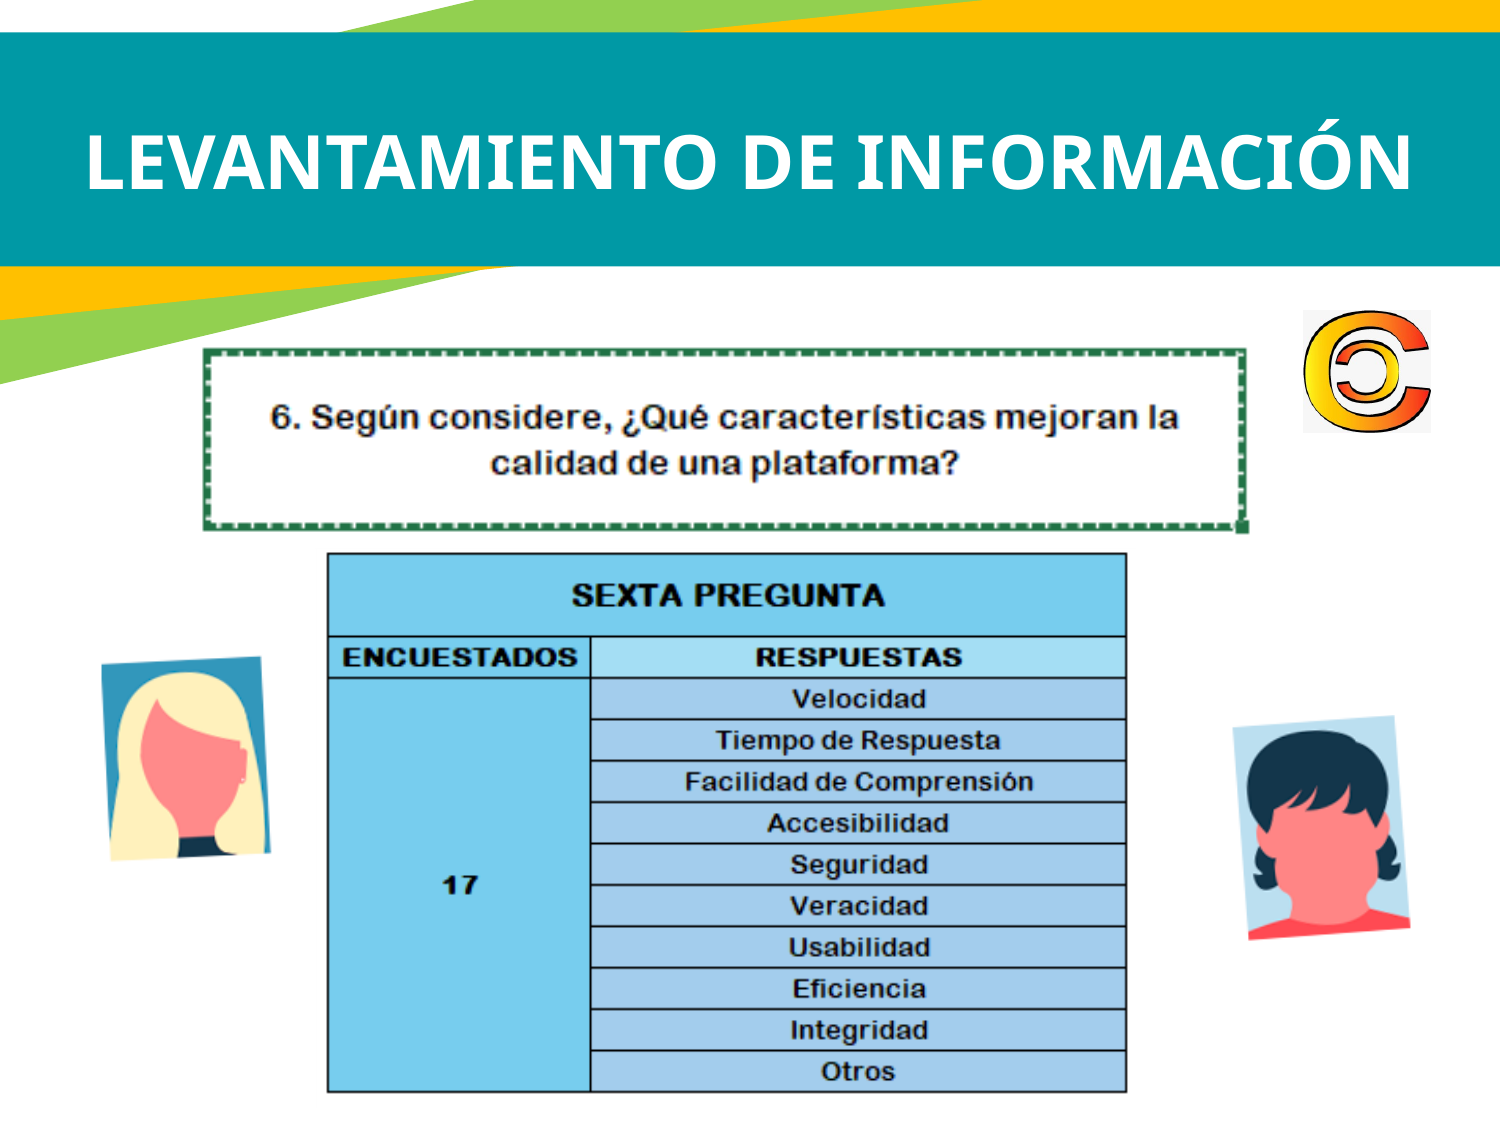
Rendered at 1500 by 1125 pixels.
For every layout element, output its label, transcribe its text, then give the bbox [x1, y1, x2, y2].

picture [1225, 715, 1428, 952]
picture [1303, 309, 1431, 433]
picture [72, 642, 284, 877]
text_box LEVANTAMIENTO DE INFORMACIÓN [0, 106, 1500, 207]
picture [184, 340, 1266, 1108]
